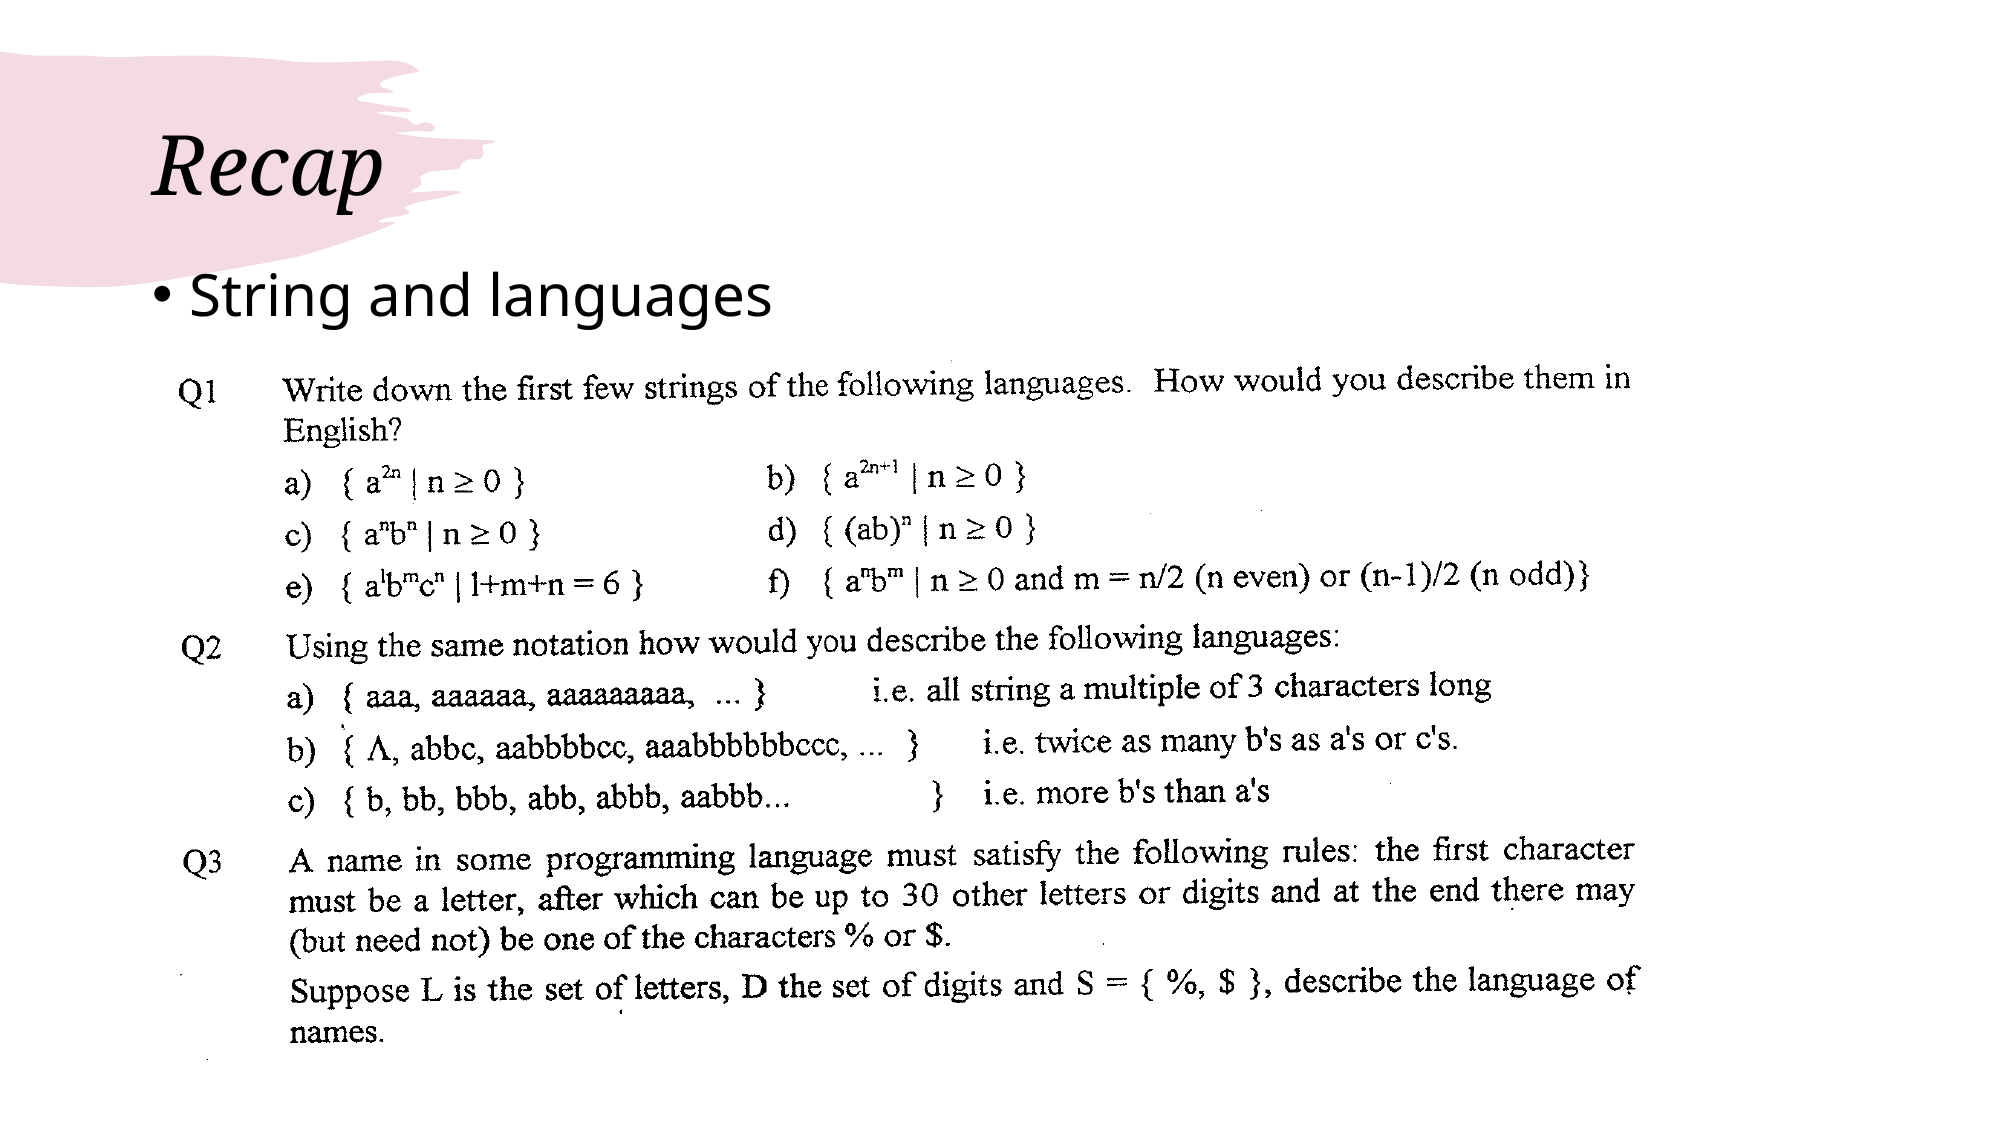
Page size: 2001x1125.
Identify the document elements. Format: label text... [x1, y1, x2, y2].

title Recap [137, 59, 1863, 251]
list String and languages [137, 251, 1863, 1013]
picture [137, 350, 1693, 1066]
